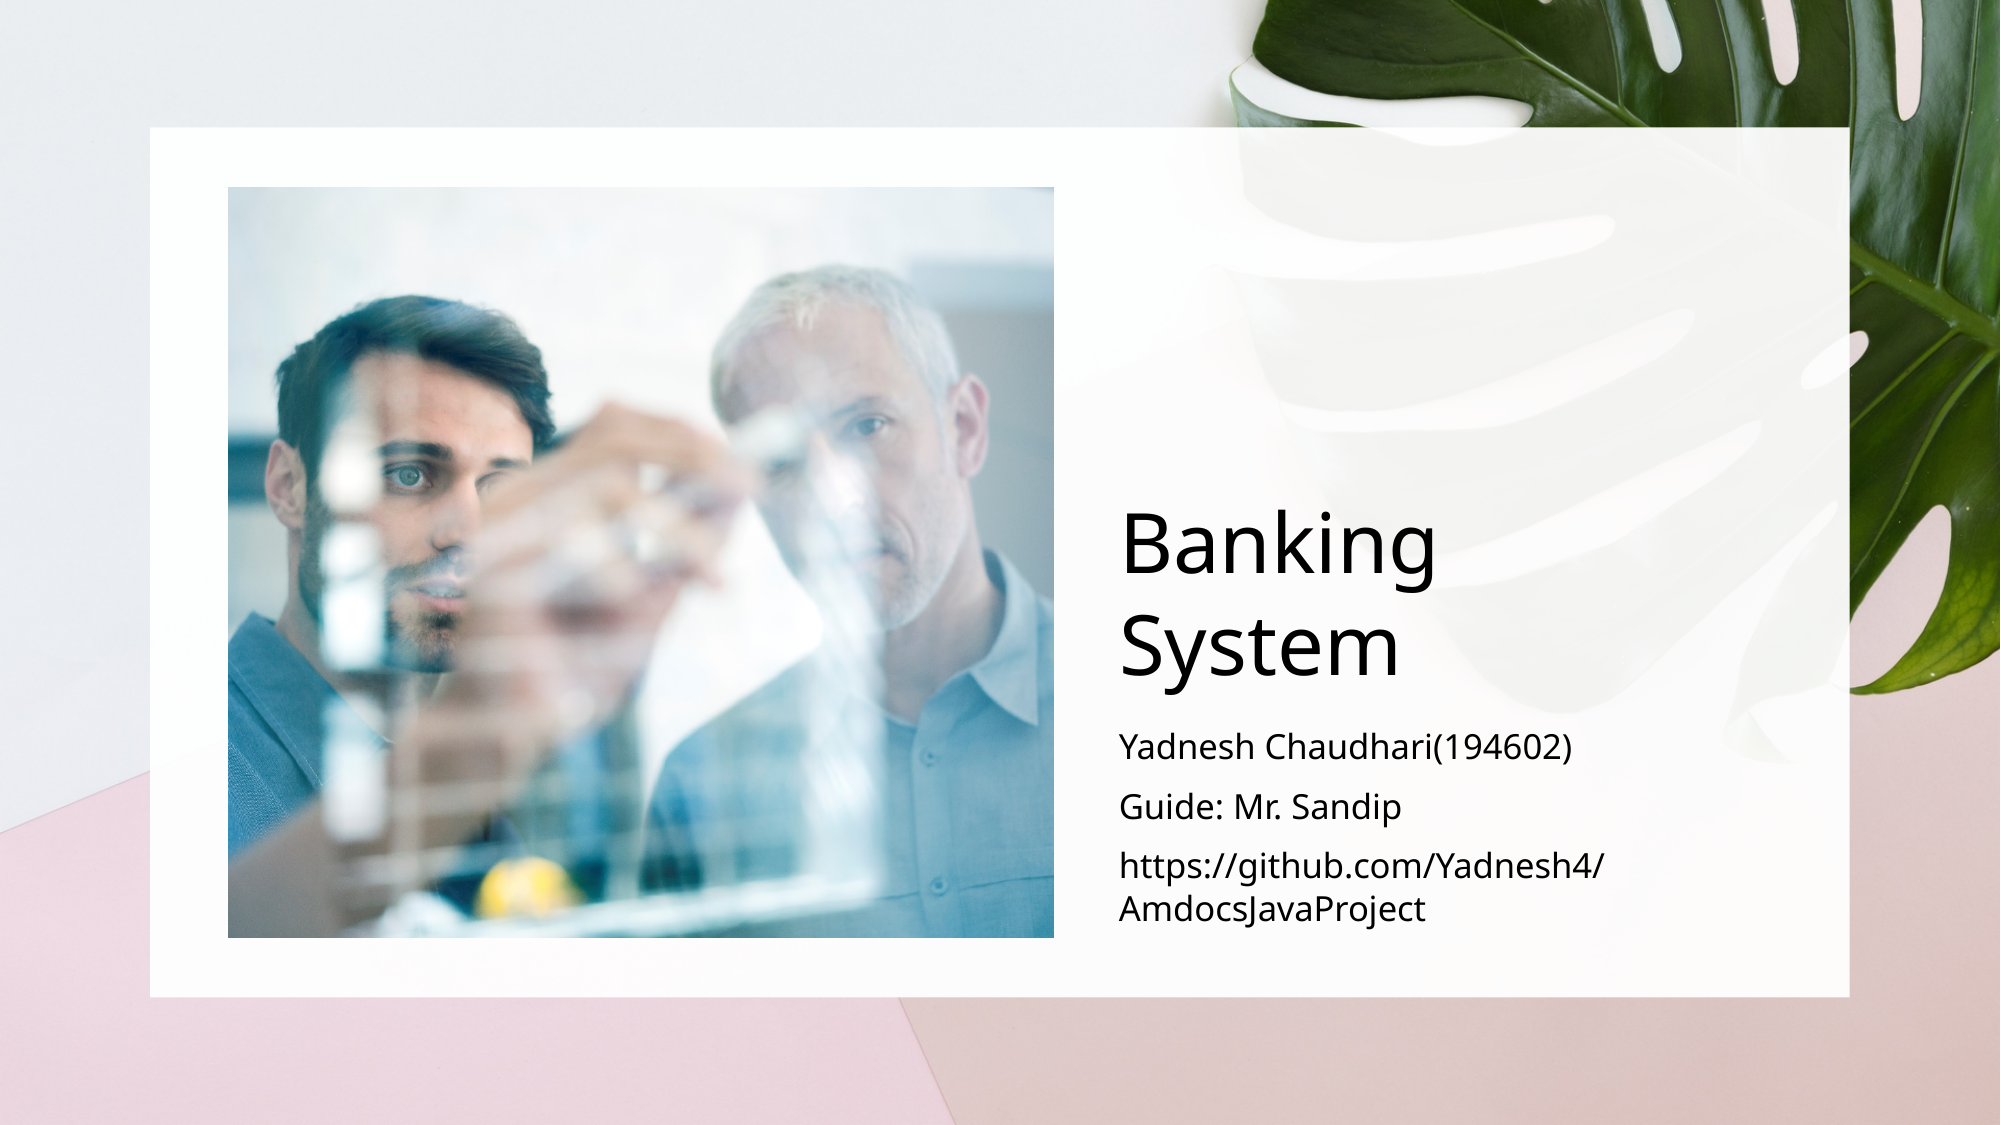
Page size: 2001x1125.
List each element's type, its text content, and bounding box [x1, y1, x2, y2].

picture [0, 0, 2000, 1125]
subtitle Yadnesh Chaudhari(194602) Guide: Mr. Sandip https://github.com/Yadnesh4/AmdocsJavaProject [1104, 718, 1840, 938]
title Banking System [1104, 311, 1750, 704]
